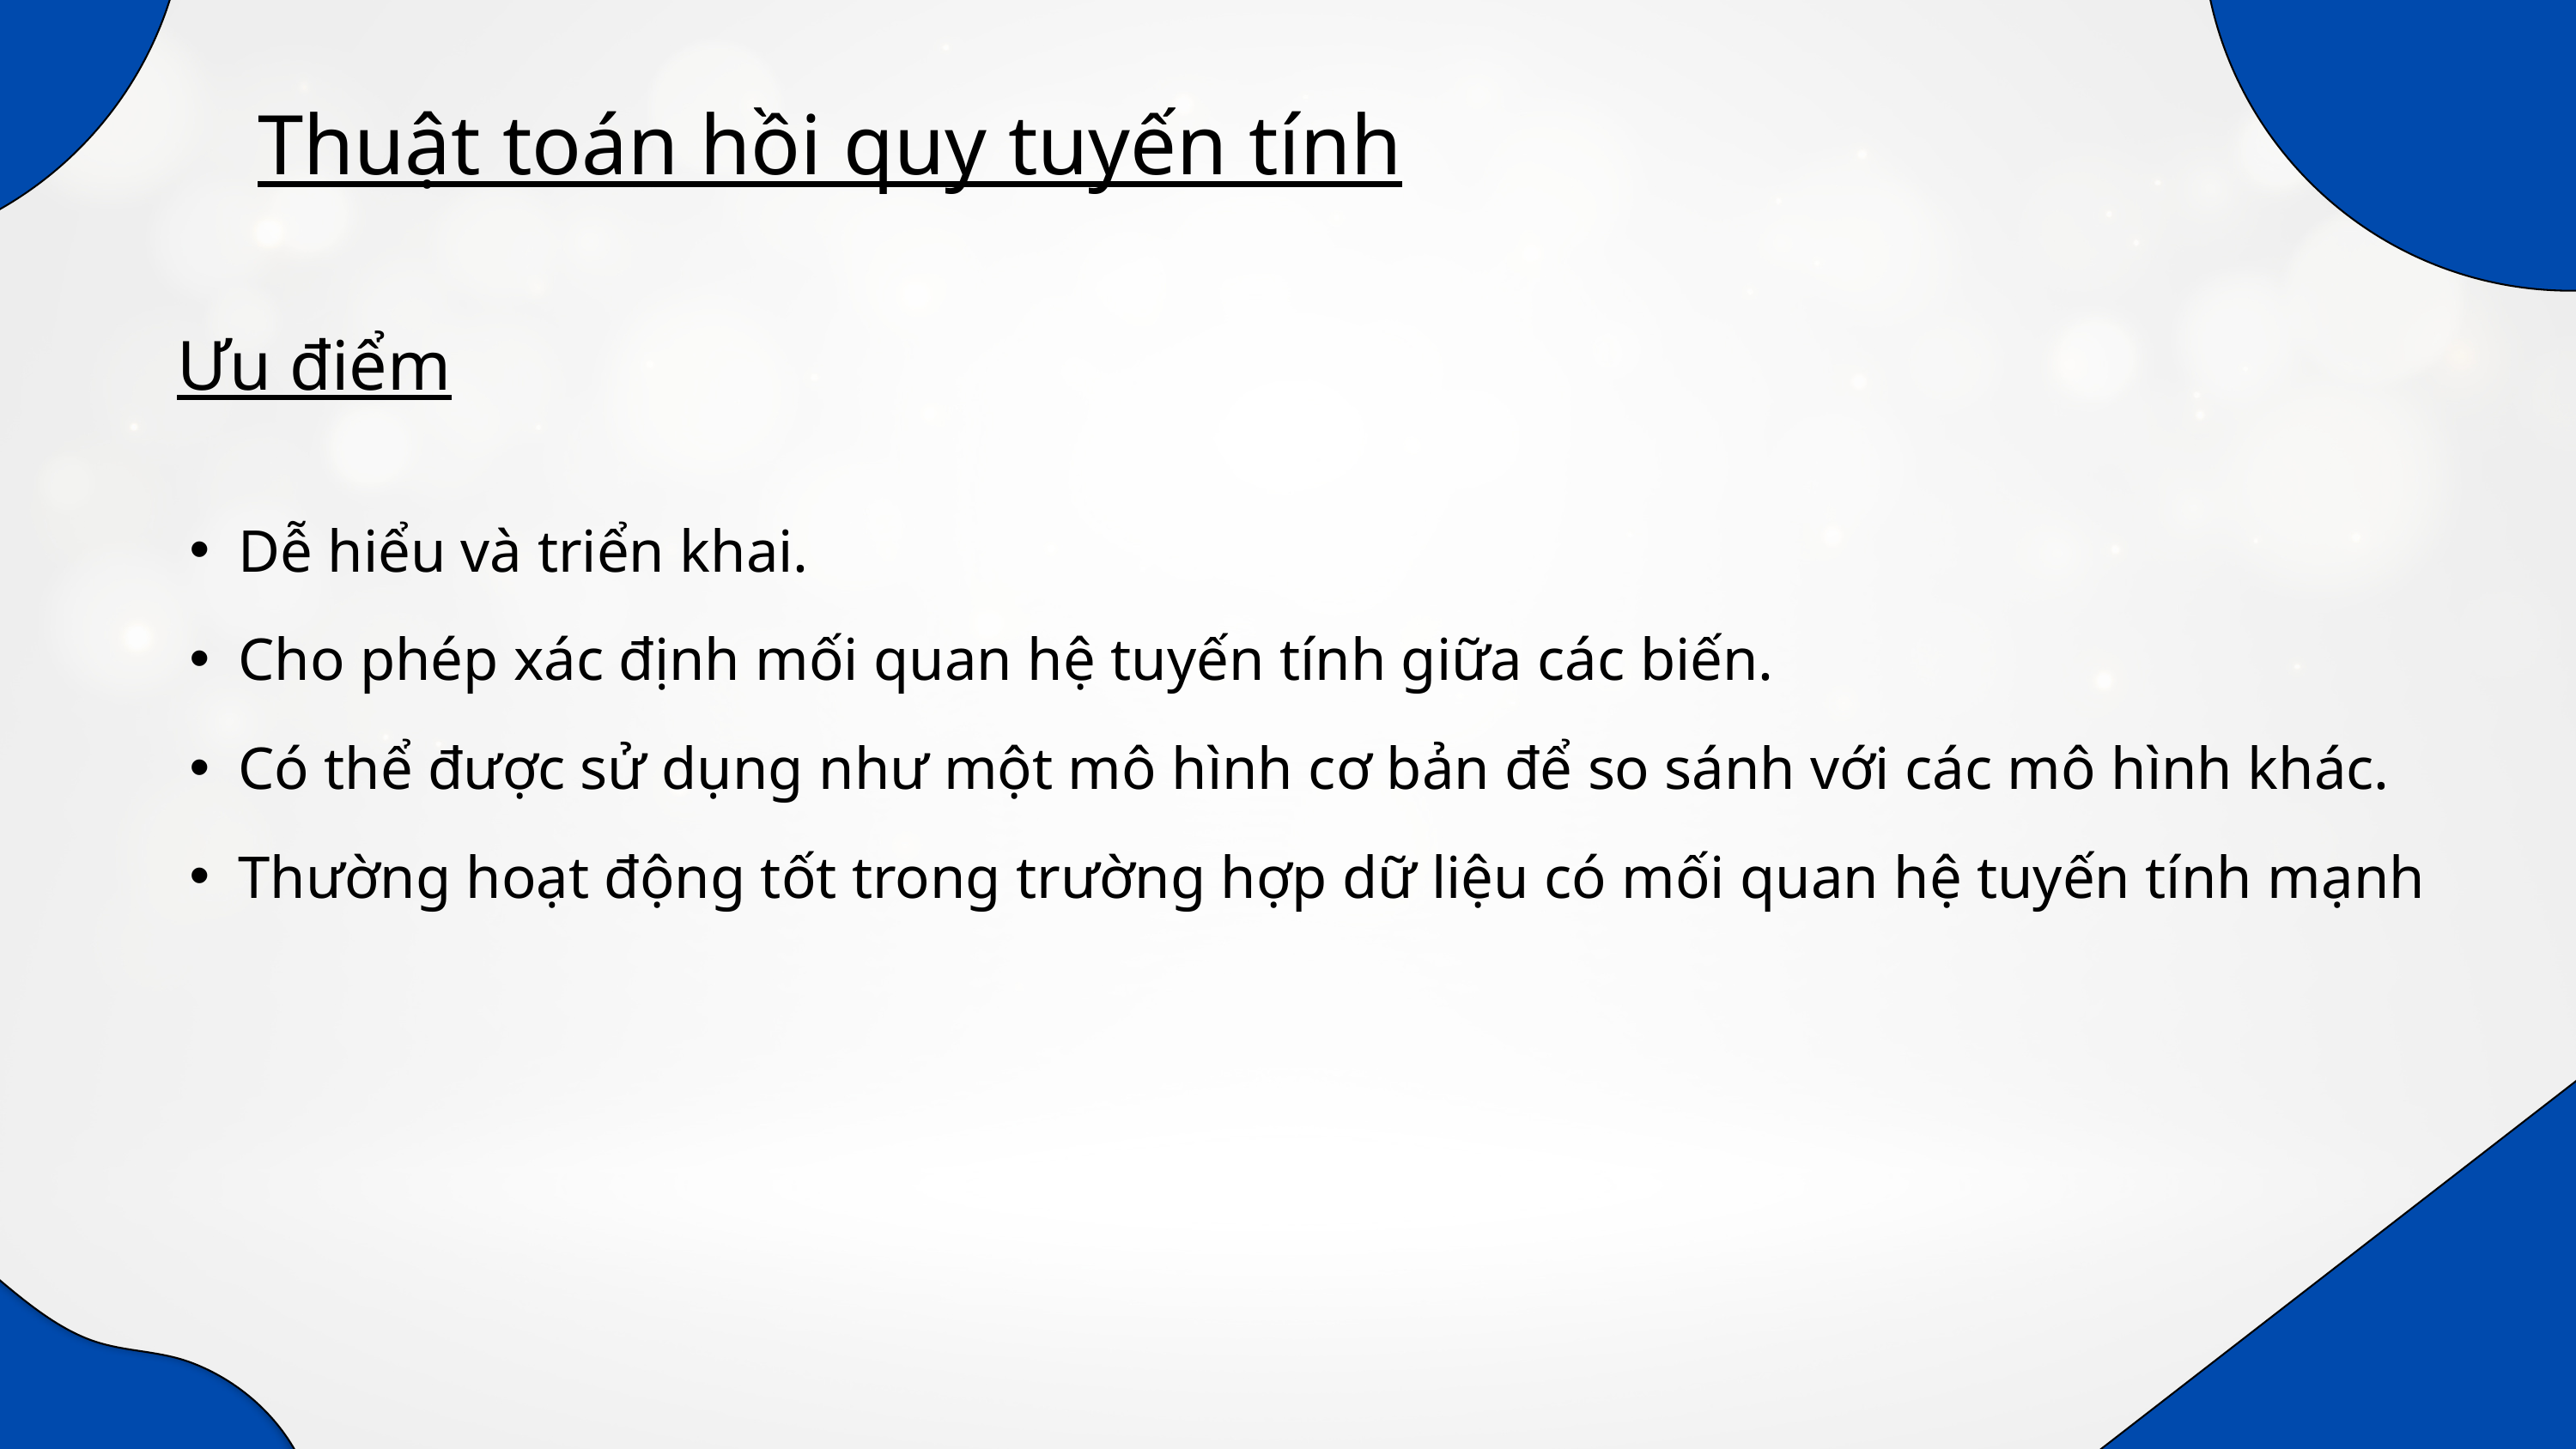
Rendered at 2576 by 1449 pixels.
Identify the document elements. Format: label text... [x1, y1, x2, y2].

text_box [2245, 646, 2576, 1449]
text_box Ưu điểm [176, 308, 1484, 404]
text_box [0, 1186, 317, 1449]
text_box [2202, 0, 2576, 291]
text_box [0, 0, 2576, 1449]
text_box Thuật toán hồi quy tuyến tính [191, 76, 1520, 191]
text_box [0, 0, 188, 258]
text_box Dễ hiểu và triển khai. Cho phép xác định mối quan hệ tuyến tính giữa các biến. Có thể được sử dụng như một mô hình cơ bản để so sánh với các mô hình khác. Thường hoạt động tốt trong trường hợp dữ liệu có mối quan hệ tuyến tính mạnh [140, 474, 2576, 1019]
